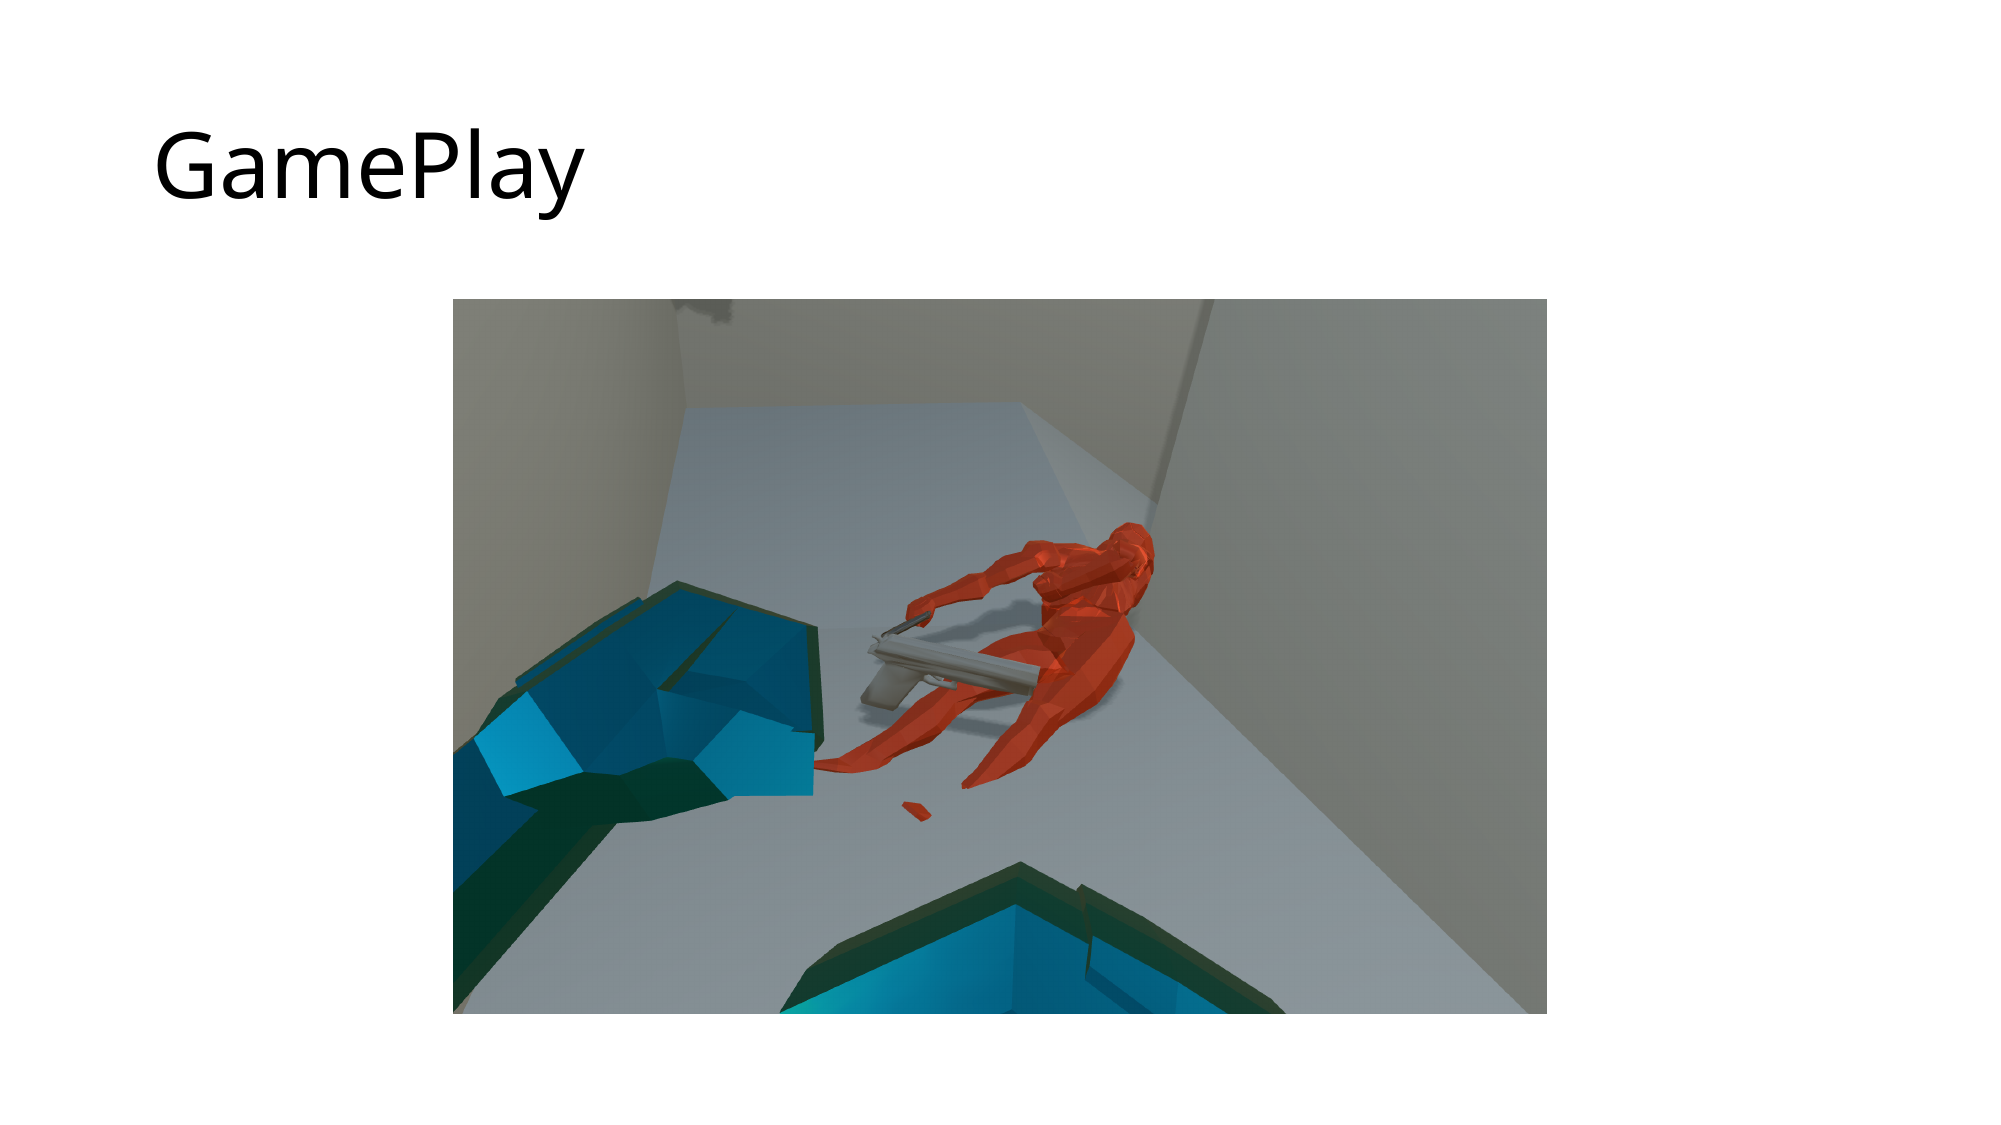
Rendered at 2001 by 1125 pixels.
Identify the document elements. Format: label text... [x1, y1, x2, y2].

title GamePlay [137, 59, 1863, 278]
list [453, 299, 1547, 1014]
